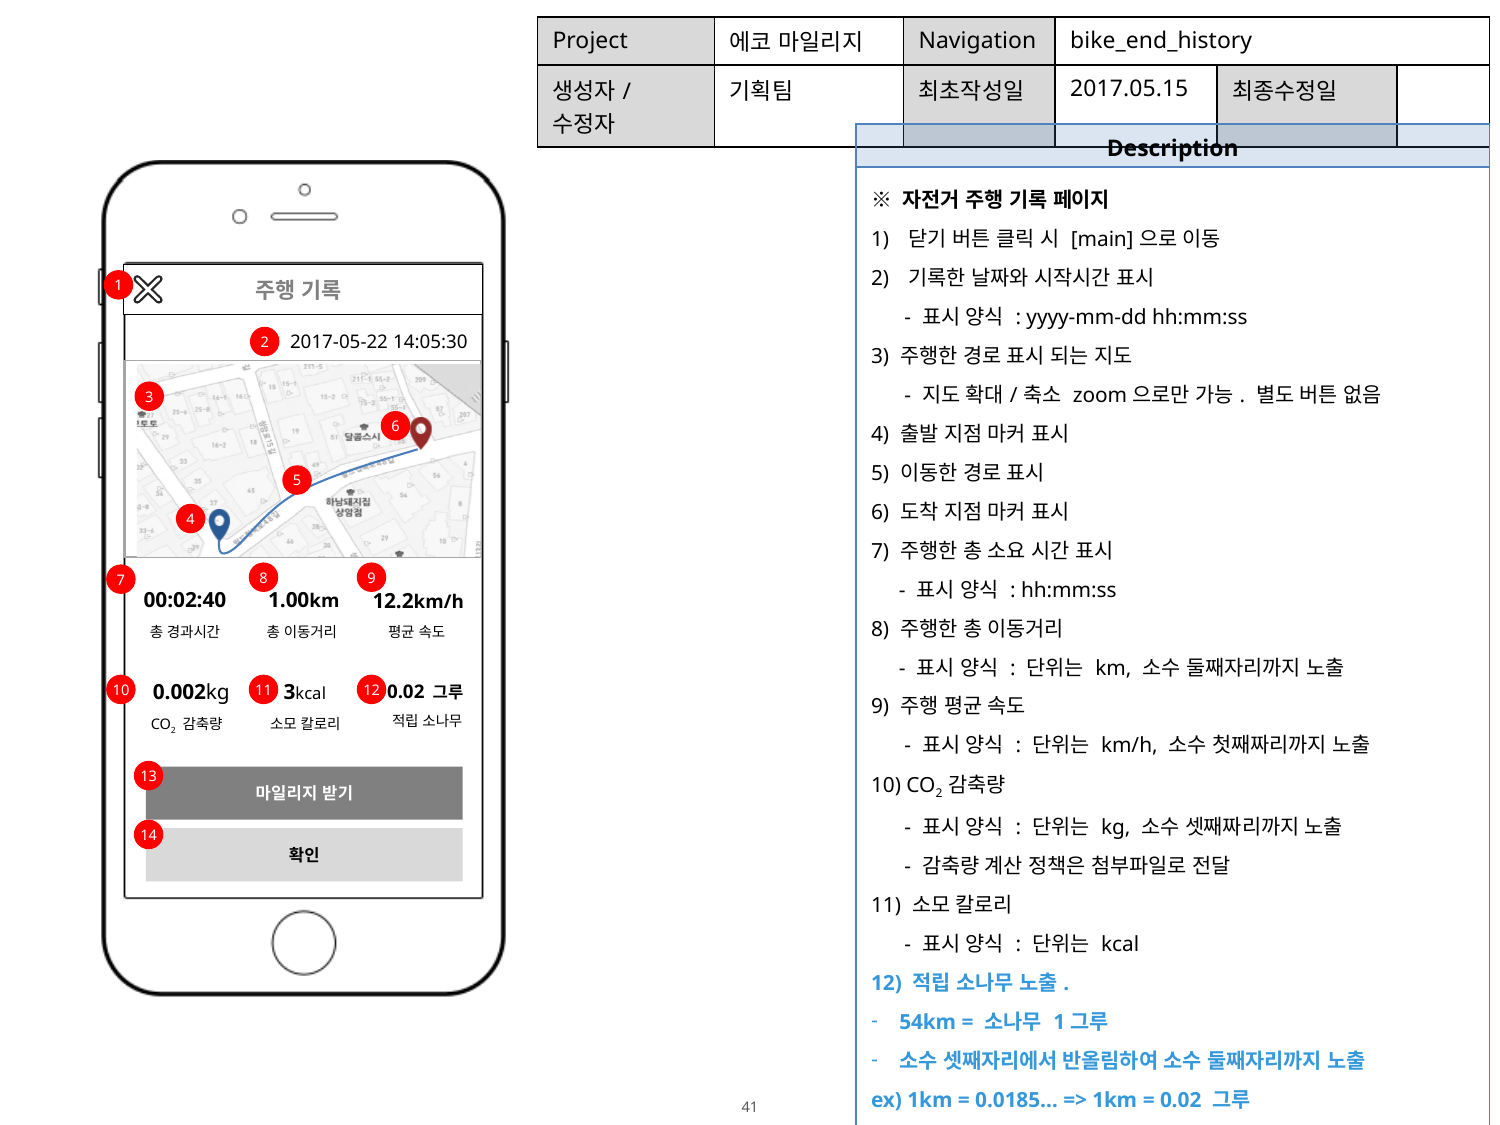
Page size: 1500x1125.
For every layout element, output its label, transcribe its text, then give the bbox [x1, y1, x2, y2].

text_box 7 [104, 562, 138, 596]
table_header bike_end_history [1056, 18, 1489, 64]
text_box 평균 속도 [373, 620, 460, 648]
text_box 총 이동거리 [251, 615, 352, 648]
text_box 총 경과시간 [135, 619, 235, 648]
text_box 1 [101, 267, 136, 302]
text_box 0.002kg [138, 671, 249, 712]
text_box 14 [131, 817, 166, 852]
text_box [123, 360, 481, 558]
text_box 10 [104, 672, 138, 707]
text_box 2 [247, 324, 282, 358]
text_box 00:02:40 [128, 578, 242, 619]
table_header Navigation [904, 18, 1054, 64]
text_box 12 [354, 672, 389, 707]
text_box 마일리지 받기 [144, 764, 465, 822]
table_header Project [538, 18, 714, 64]
text_box 적립 소나무 [377, 710, 478, 737]
table_cell ※ 자전거 주행 기록 페이지 닫기 버튼 클릭 시 [main]으로 이동 기록한 날짜와 시작시간 표시 - 표시 양식 : yyyy-mm-dd hh:mm:ss 3) 주행한 경로 표시 되는 지도 - 지도 확대/축소 zoom으로만 가능. 별도 버튼 없음 4) 출발 지점 마커 표시 5) 이동한 경로 표시 6) 도착 지점 마커 표시 7) 주행한 총 소요 시간 표시 - 표시 양식 : hh:mm:ss 8) 주행한 총 이동거리 - 표시 양식 : 단위는 km, 소수 둘째자리까지 노출 9) 주행 평균 속도 - 표시 양식 : 단위는 km/h, 소수 첫째짜리까지 노출 10) CO2 감축량 - 표시 양식 : 단위는 kg, 소수 셋째짜리까지 노출 - 감축량 계산 정책은 첨부파일로 전달 11) 소모 칼로리 - 표시 양식 : 단위는 kcal 12) 적립 소나무 노출. 54km = 소나무 1그루 소수 셋째자리에서 반올림하여 소수 둘째자리까지 노출 ex) 1km = 0.0185… => 1km = 0.02 그루 13) 마일리지 받기 - 클릭 시 마일리지 저장 및 버튼 비활성화 14) 확인 - 클릭 시 기록정보 저장되며 [main]으로 이동 - 클릭 시 [history_bike]에서 회색(미승인)상태로 표시됨 [857, 168, 1489, 1125]
table_cell 최초작성일 [904, 66, 1054, 123]
table_cell [1398, 66, 1489, 123]
text_box 1.00km [253, 578, 355, 619]
text_box 주행 기록 [121, 262, 485, 316]
table_header 에코 마일리지 [715, 18, 903, 64]
table_cell 기획팀 [715, 66, 903, 146]
text_box [133, 275, 163, 304]
text_box 2017-05-22 14:05:30 [275, 322, 483, 360]
text_box 9 [354, 565, 389, 595]
table_cell 최종수정일 [1218, 66, 1396, 123]
text_box 소모 칼로리 [255, 707, 356, 740]
table_cell 생성자/수정자 [538, 66, 714, 146]
text_box 0.02 그루 [372, 672, 479, 710]
text_box 11 [246, 672, 281, 707]
text_box 8 [246, 565, 281, 595]
text_box 확인 [144, 826, 465, 883]
table_cell 2017.05.15 [1056, 66, 1216, 123]
text_box CO2 감축량 [136, 707, 238, 743]
text_box 13 [131, 758, 166, 793]
text_box 3kcal [268, 671, 342, 712]
table_header Description [857, 125, 1489, 166]
text_box 12.2km/h [357, 580, 479, 620]
picture [76, 160, 523, 1000]
